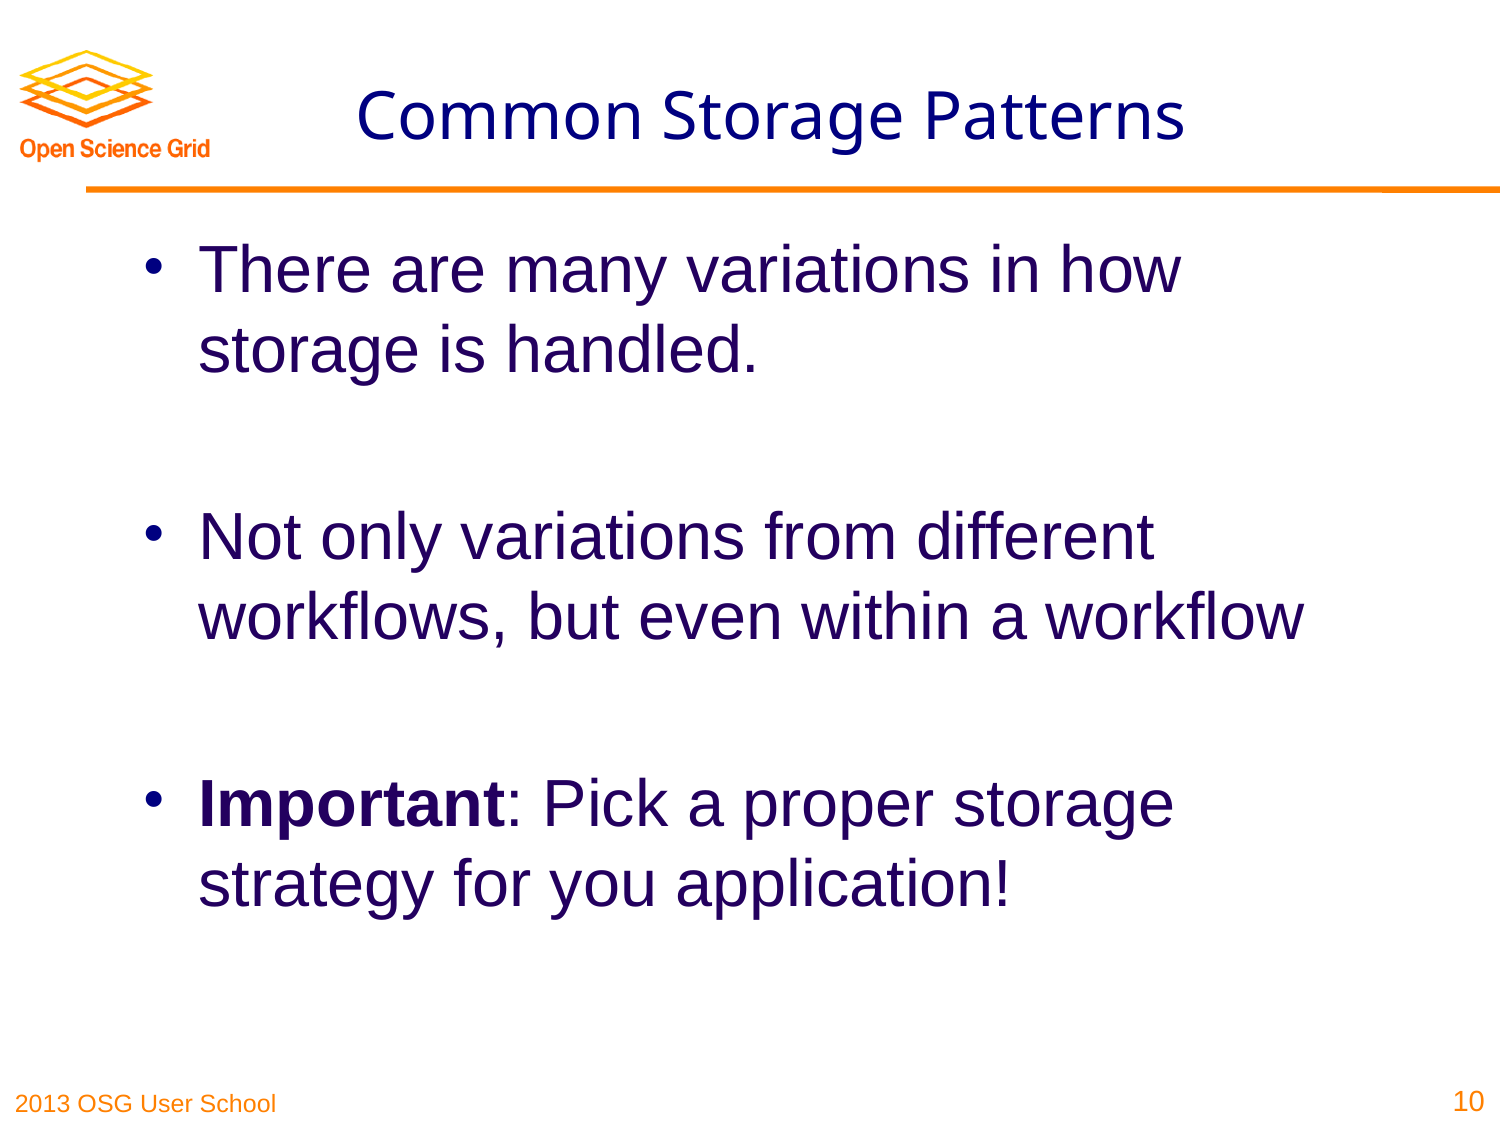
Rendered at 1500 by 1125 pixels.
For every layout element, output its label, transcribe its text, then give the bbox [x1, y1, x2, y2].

title Common Storage Patterns [201, 18, 1342, 207]
slide_number 10 [1430, 1049, 1500, 1125]
list There are many variations in how storage is handled. Not only variations from different workflows, but even within a workflow Important: Pick a proper storage strategy for you application! [127, 218, 1403, 988]
picture [0, 27, 201, 179]
